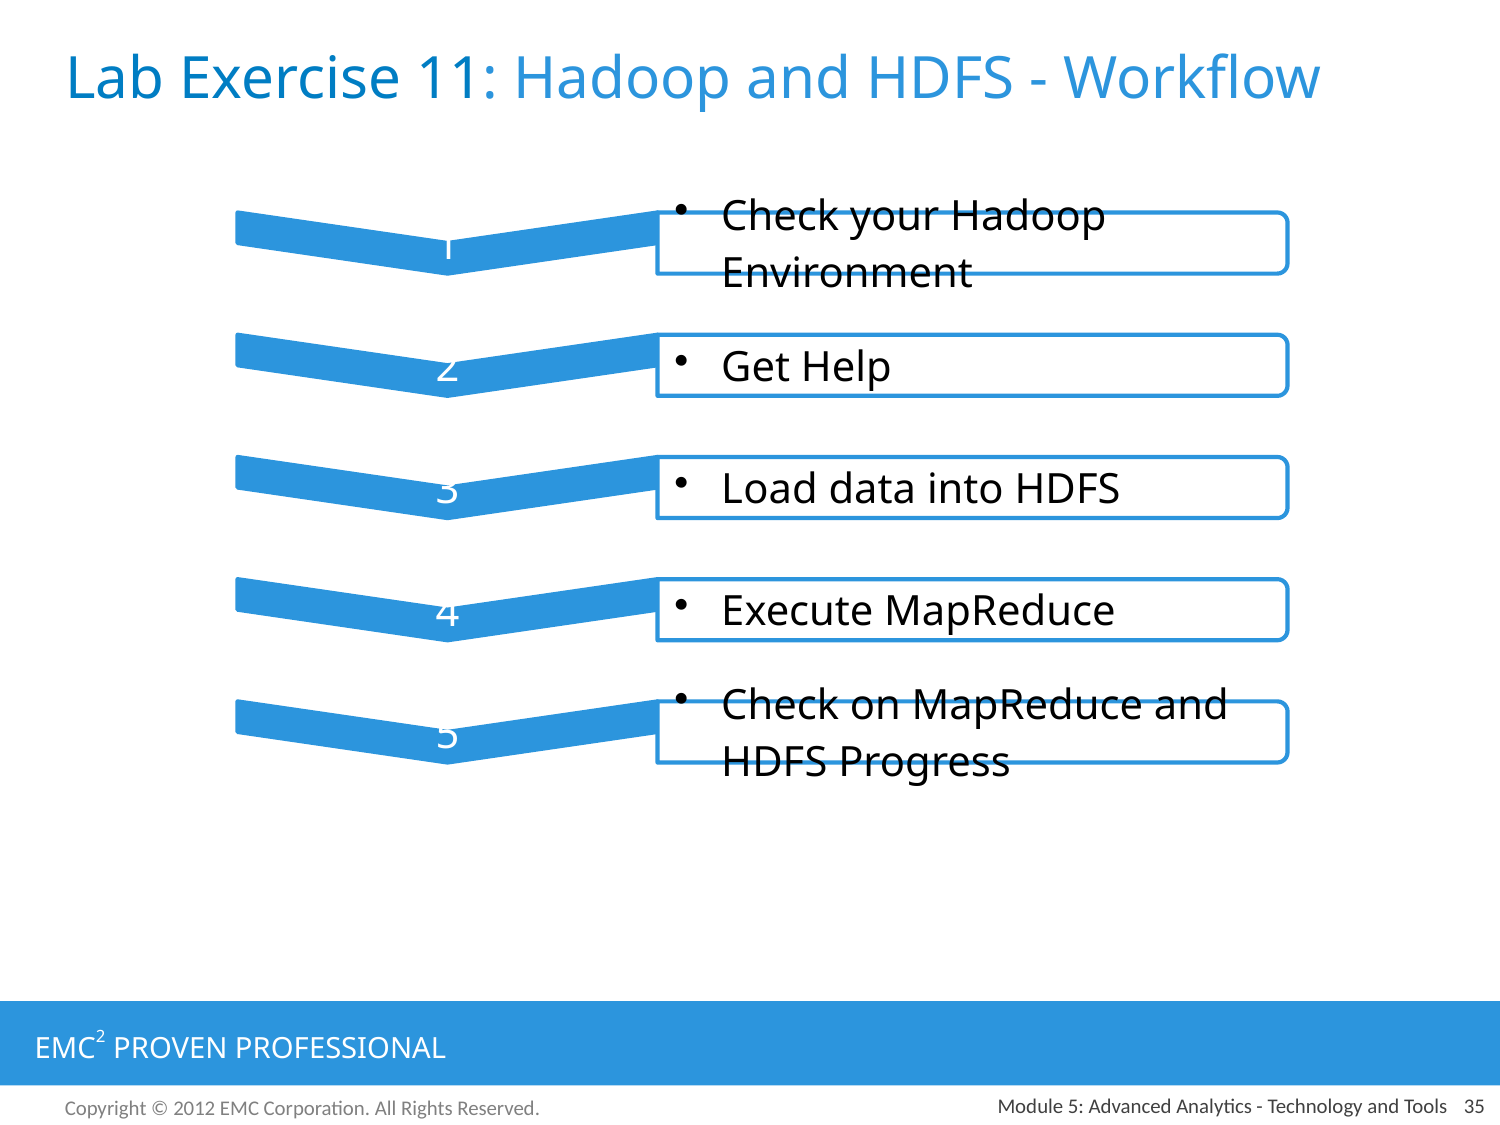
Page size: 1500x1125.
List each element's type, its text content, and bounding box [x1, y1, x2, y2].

title Lab Exercise 11: Hadoop and HDFS - Workflow [49, 12, 1438, 138]
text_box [237, 212, 1288, 763]
footer Module 5: Advanced Analytics - Technology and Tools [687, 1087, 1463, 1125]
slide_number 35 [1463, 1087, 1500, 1125]
